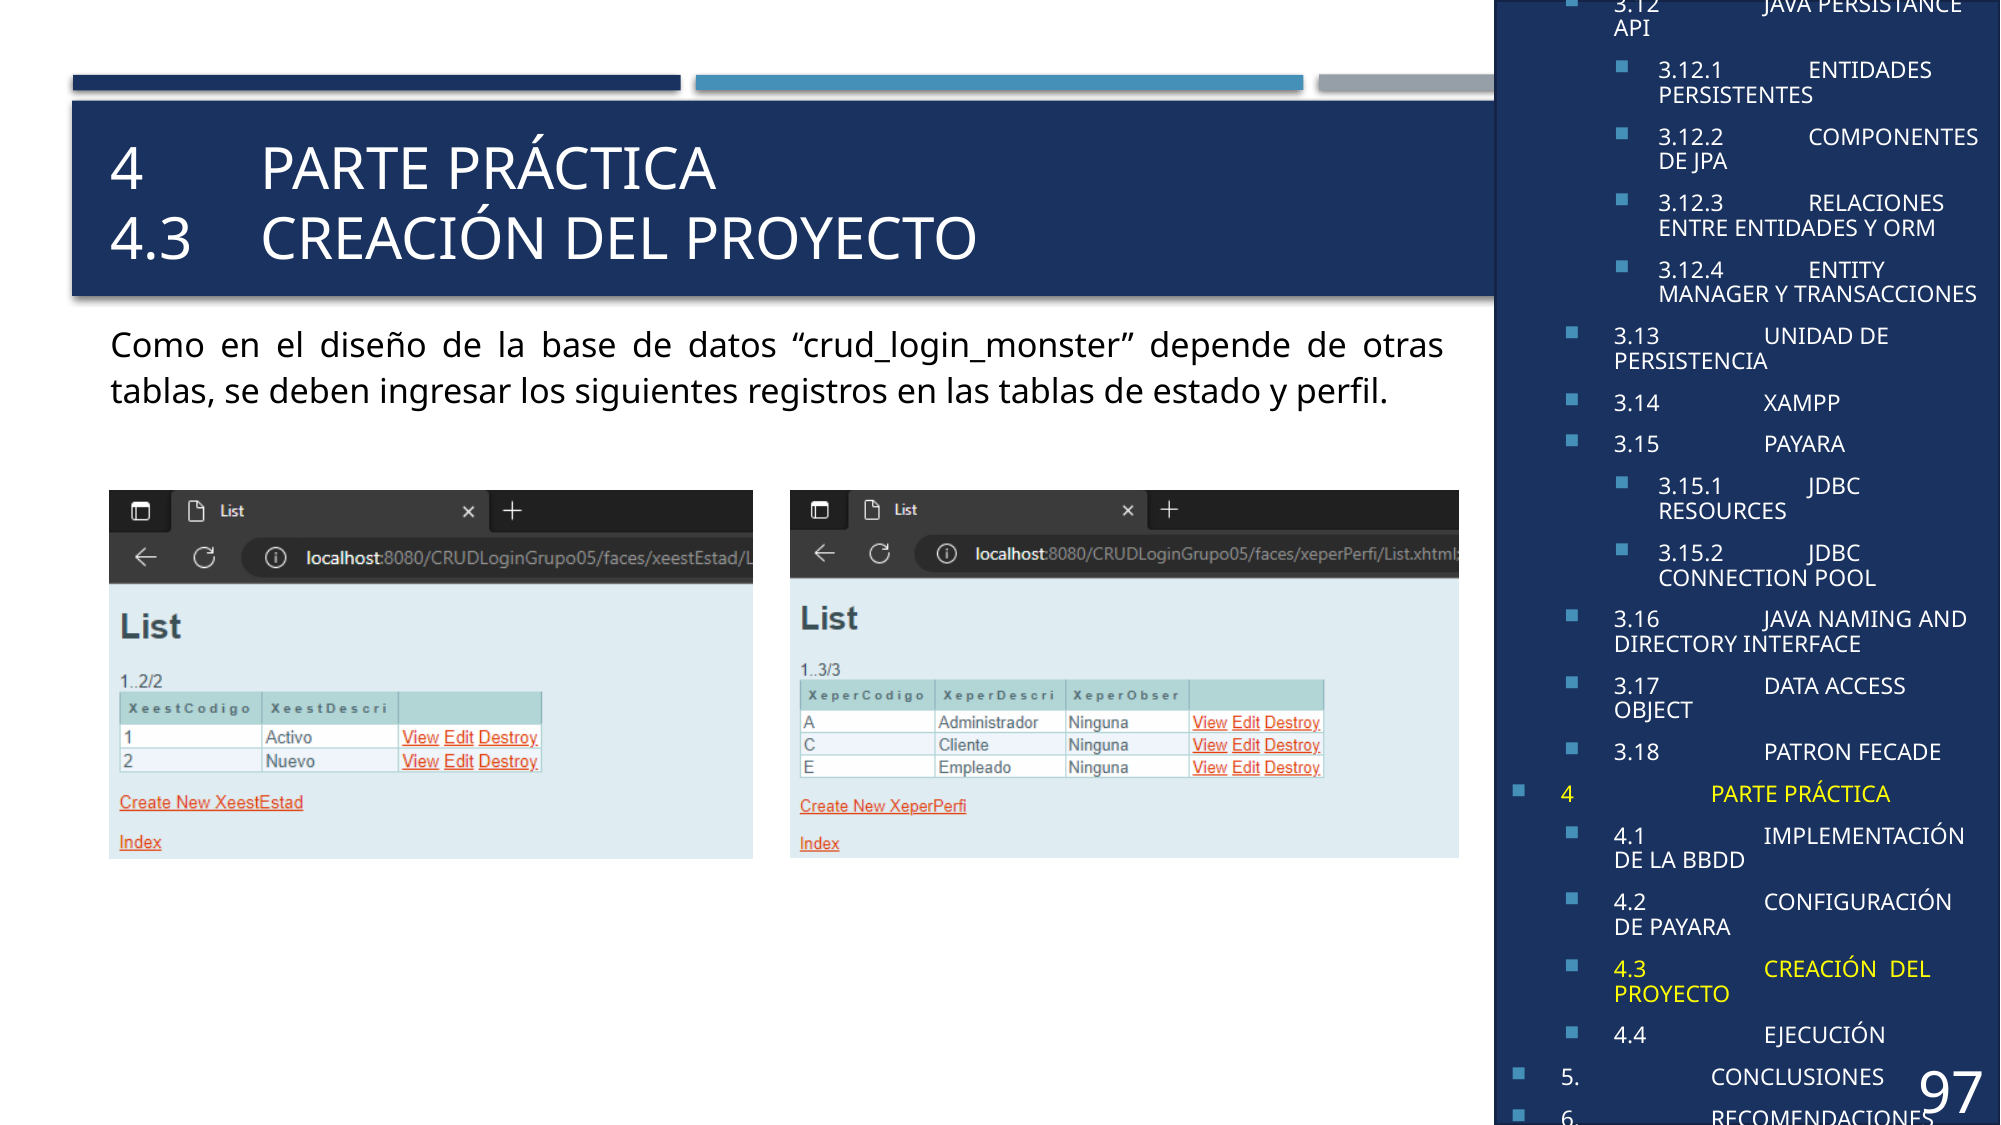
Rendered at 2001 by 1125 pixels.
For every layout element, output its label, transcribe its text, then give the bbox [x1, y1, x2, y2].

text_box 3.12 JAVA PERSISTANCE API 3.12.1 ENTIDADES PERSISTENTES 3.12.2 COMPONENTES DE JPA 3.12.3 RELACIONES ENTRE ENTIDADES Y ORM 3.12.4 ENTITY MANAGER Y TRANSACCIONES 3.13 UNIDAD DE PERSISTENCIA 3.14 XAMPP 3.15 PAYARA 3.15.1 JDBC RESOURCES 3.15.2 JDBC CONNECTION POOL 3.16 JAVA NAMING AND DIRECTORY INTERFACE 3.17 DATA ACCESS OBJECT 3.18 PATRON FECADE 4 PARTE PRÁCTICA 4.1 IMPLEMENTACIÓN DE LA BBDD 4.2 CONFIGURACIÓN DE PAYARA 4.3 CREACIÓN DEL PROYECTO 4.4 EJECUCIÓN 5. CONCLUSIONES 6. RECOMENDACIONES [1494, 0, 2000, 1125]
picture [109, 490, 754, 860]
list Como en el diseño de la base de datos “crud_login_monster” depende de otras tablas, se deben ingresar los siguientes registros en las tablas de estado y perfil. [95, 303, 1459, 425]
slide_number 97 [1827, 1065, 2000, 1125]
picture [789, 490, 1459, 859]
title 4 Parte práctica 4.3 CREACIÓN DEL PROYECTO [95, 112, 1494, 279]
